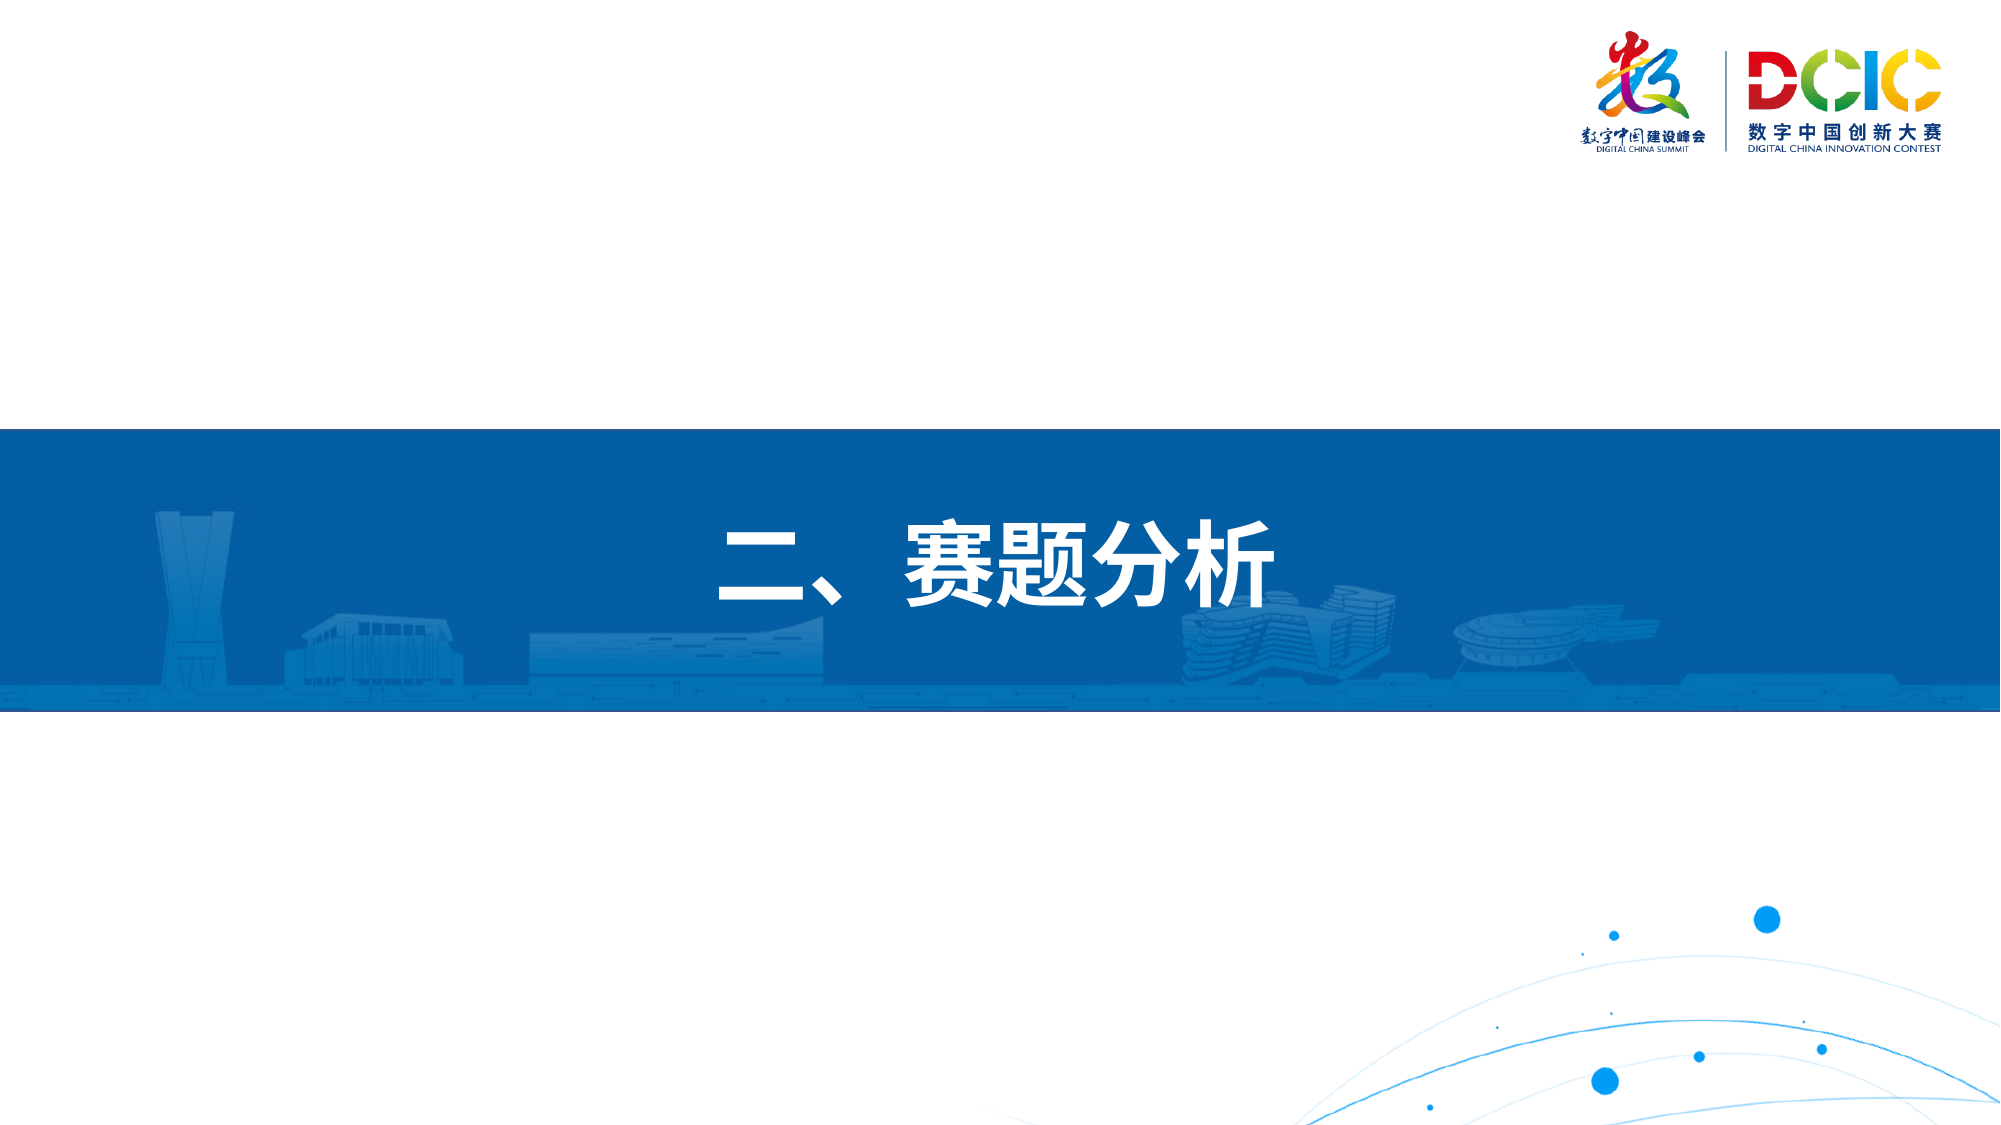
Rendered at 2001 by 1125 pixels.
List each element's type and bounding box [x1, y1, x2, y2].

picture [1580, 31, 1941, 152]
picture [936, 904, 2000, 1125]
picture [0, 431, 2000, 712]
